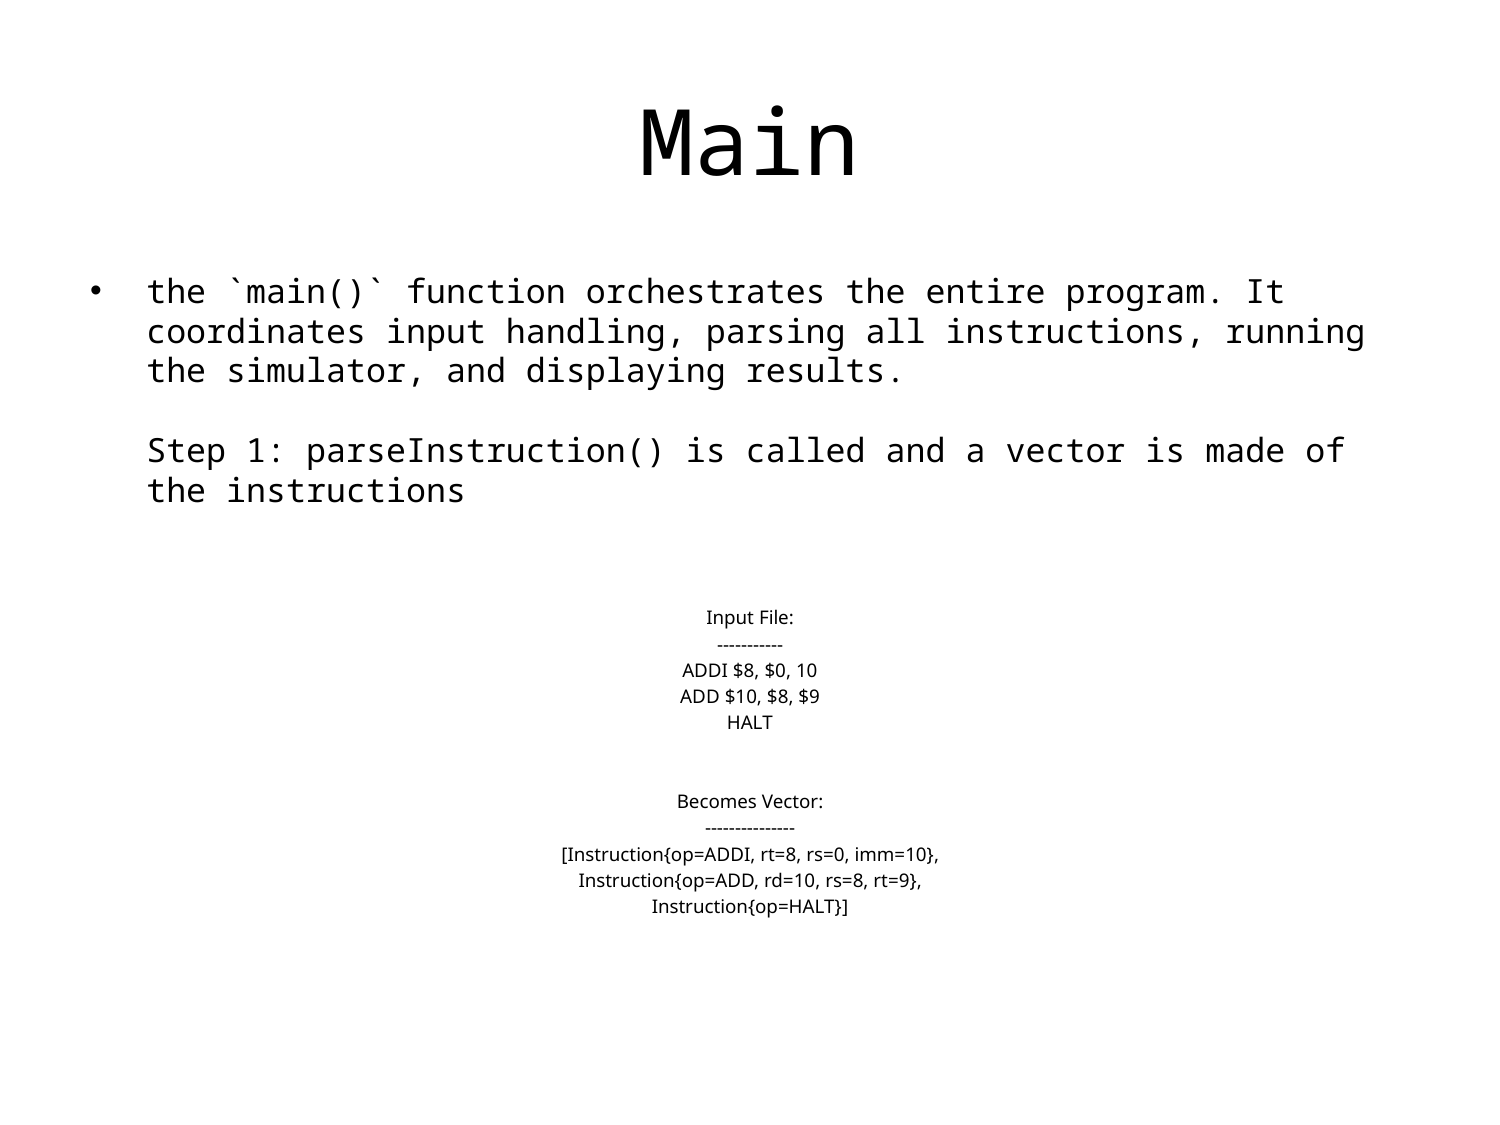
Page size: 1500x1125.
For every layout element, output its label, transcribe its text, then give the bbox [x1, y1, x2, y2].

title Main [75, 45, 1425, 233]
list the `main()` function orchestrates the entire program. It coordinates input handling, parsing all instructions, running the simulator, and displaying results. Step 1: parseInstruction() is called and a vector is made of the instructions Input File: ----------- ADDI $8, $0, 10 ADD $10, $8, $9 HALT Becomes Vector: --------------- [Instruction{op=ADDI, rt=8, rs=0, imm=10}, Instruction{op=ADD, rd=10, rs=8, rt=9}, Instruction{op=HALT}] [75, 262, 1425, 1005]
